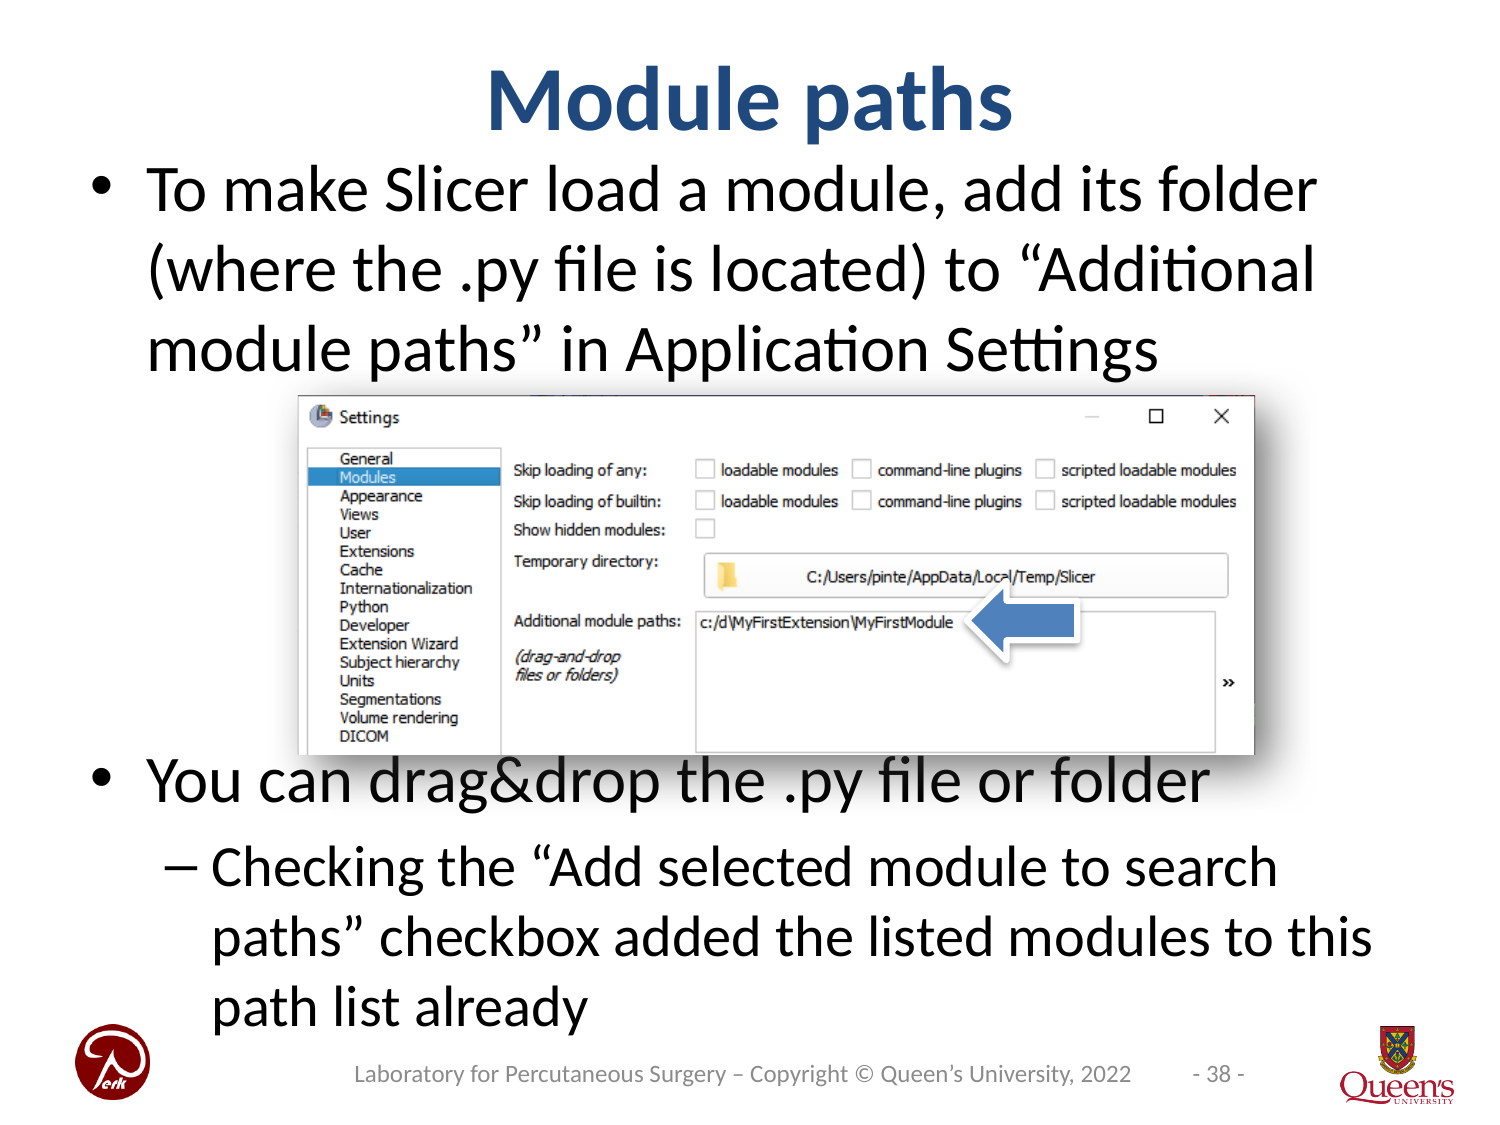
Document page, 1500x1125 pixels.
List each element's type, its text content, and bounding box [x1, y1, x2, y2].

footer Laboratory for Percutaneous Surgery – Copyright © Queen’s University, 2022 [312, 1042, 1175, 1103]
picture [297, 395, 1256, 755]
text_box To make Slicer load a module, add its folder (where the .py file is located) to “Additional module paths” in Application Settings You can drag&drop the .py file or folder Checking the “Add selected module to search paths” checkbox added the listed modules to this path list already [74, 188, 1425, 963]
slide_number - 38 - [1175, 1042, 1263, 1103]
title Module paths [74, 0, 1426, 188]
picture [1340, 1026, 1454, 1104]
picture [75, 1024, 150, 1100]
